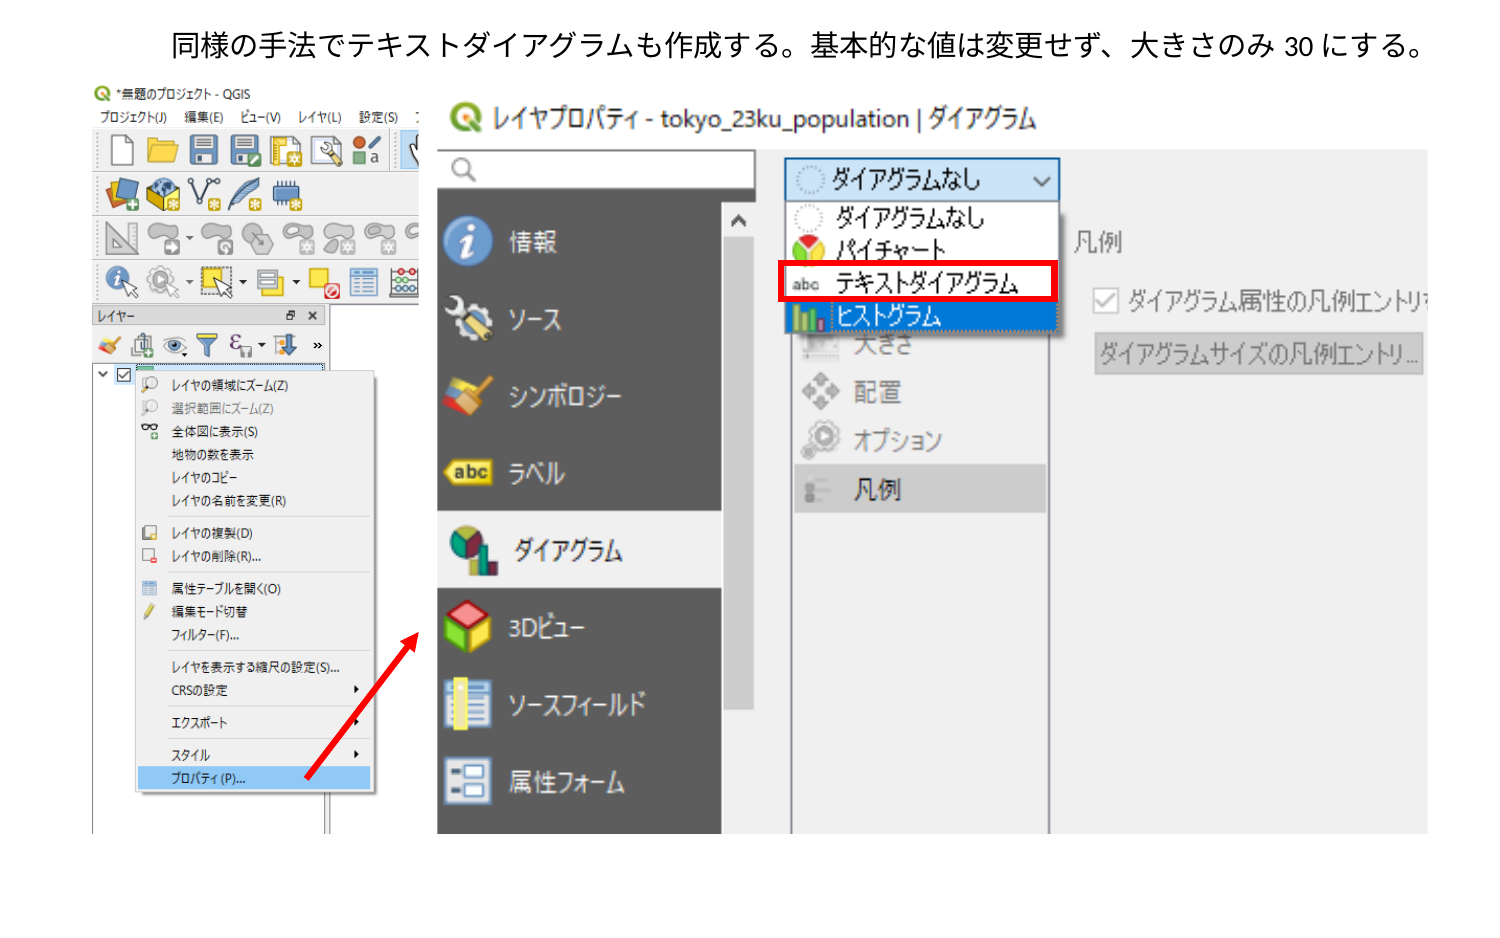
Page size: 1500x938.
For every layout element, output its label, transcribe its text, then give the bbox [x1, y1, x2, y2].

picture [437, 92, 1428, 834]
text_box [306, 632, 419, 779]
text_box 同様の手法でテキストダイアグラムも作成する。基本的な値は変更せず、大きさのみ30にする。 [156, 20, 1453, 71]
picture [92, 82, 419, 834]
